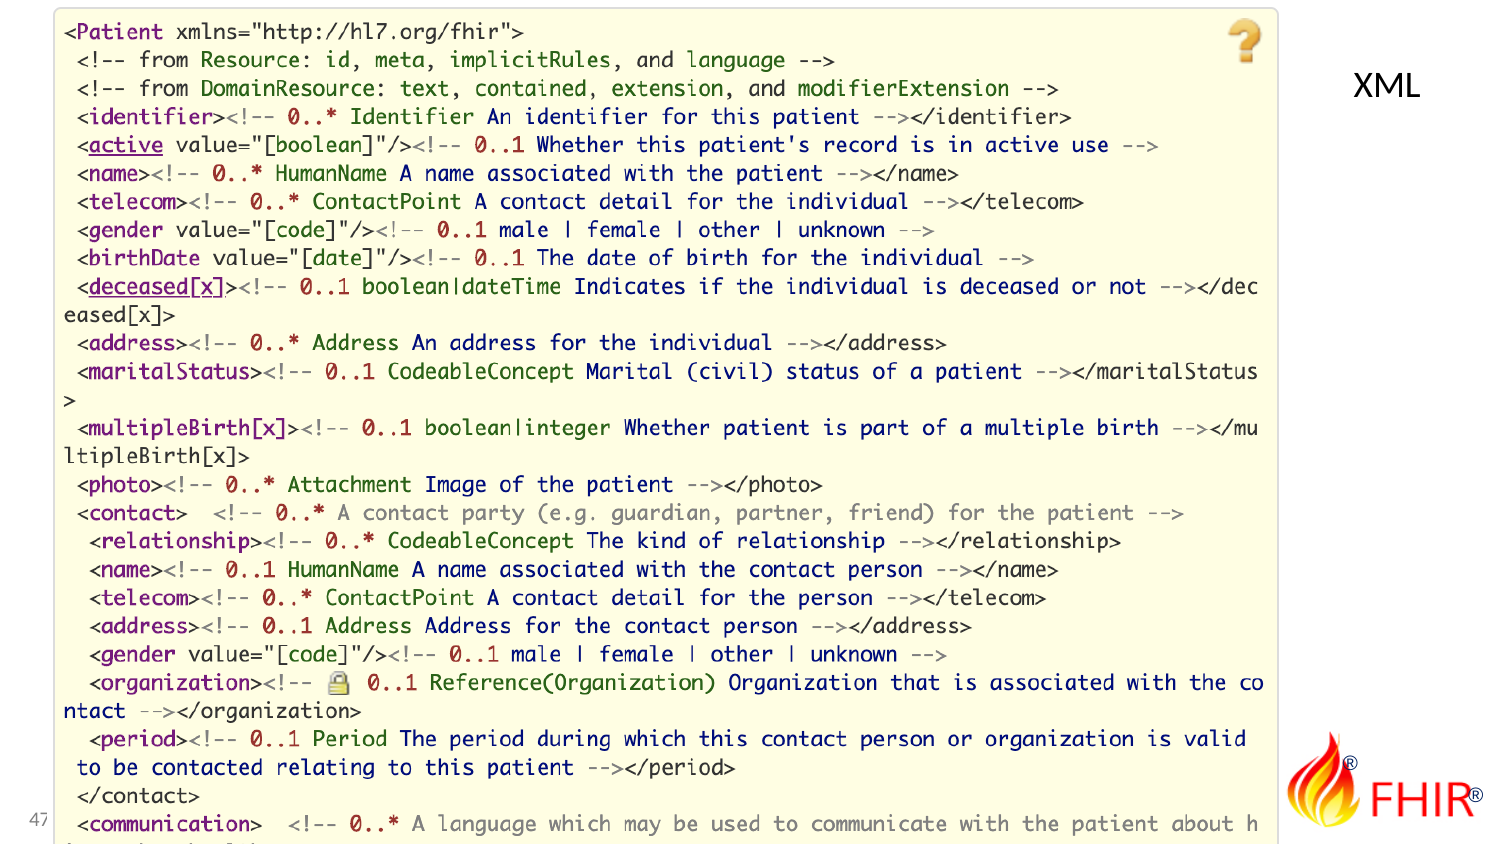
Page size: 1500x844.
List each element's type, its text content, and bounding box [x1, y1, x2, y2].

text_box XML [1338, 53, 1468, 113]
picture [47, 0, 1481, 844]
